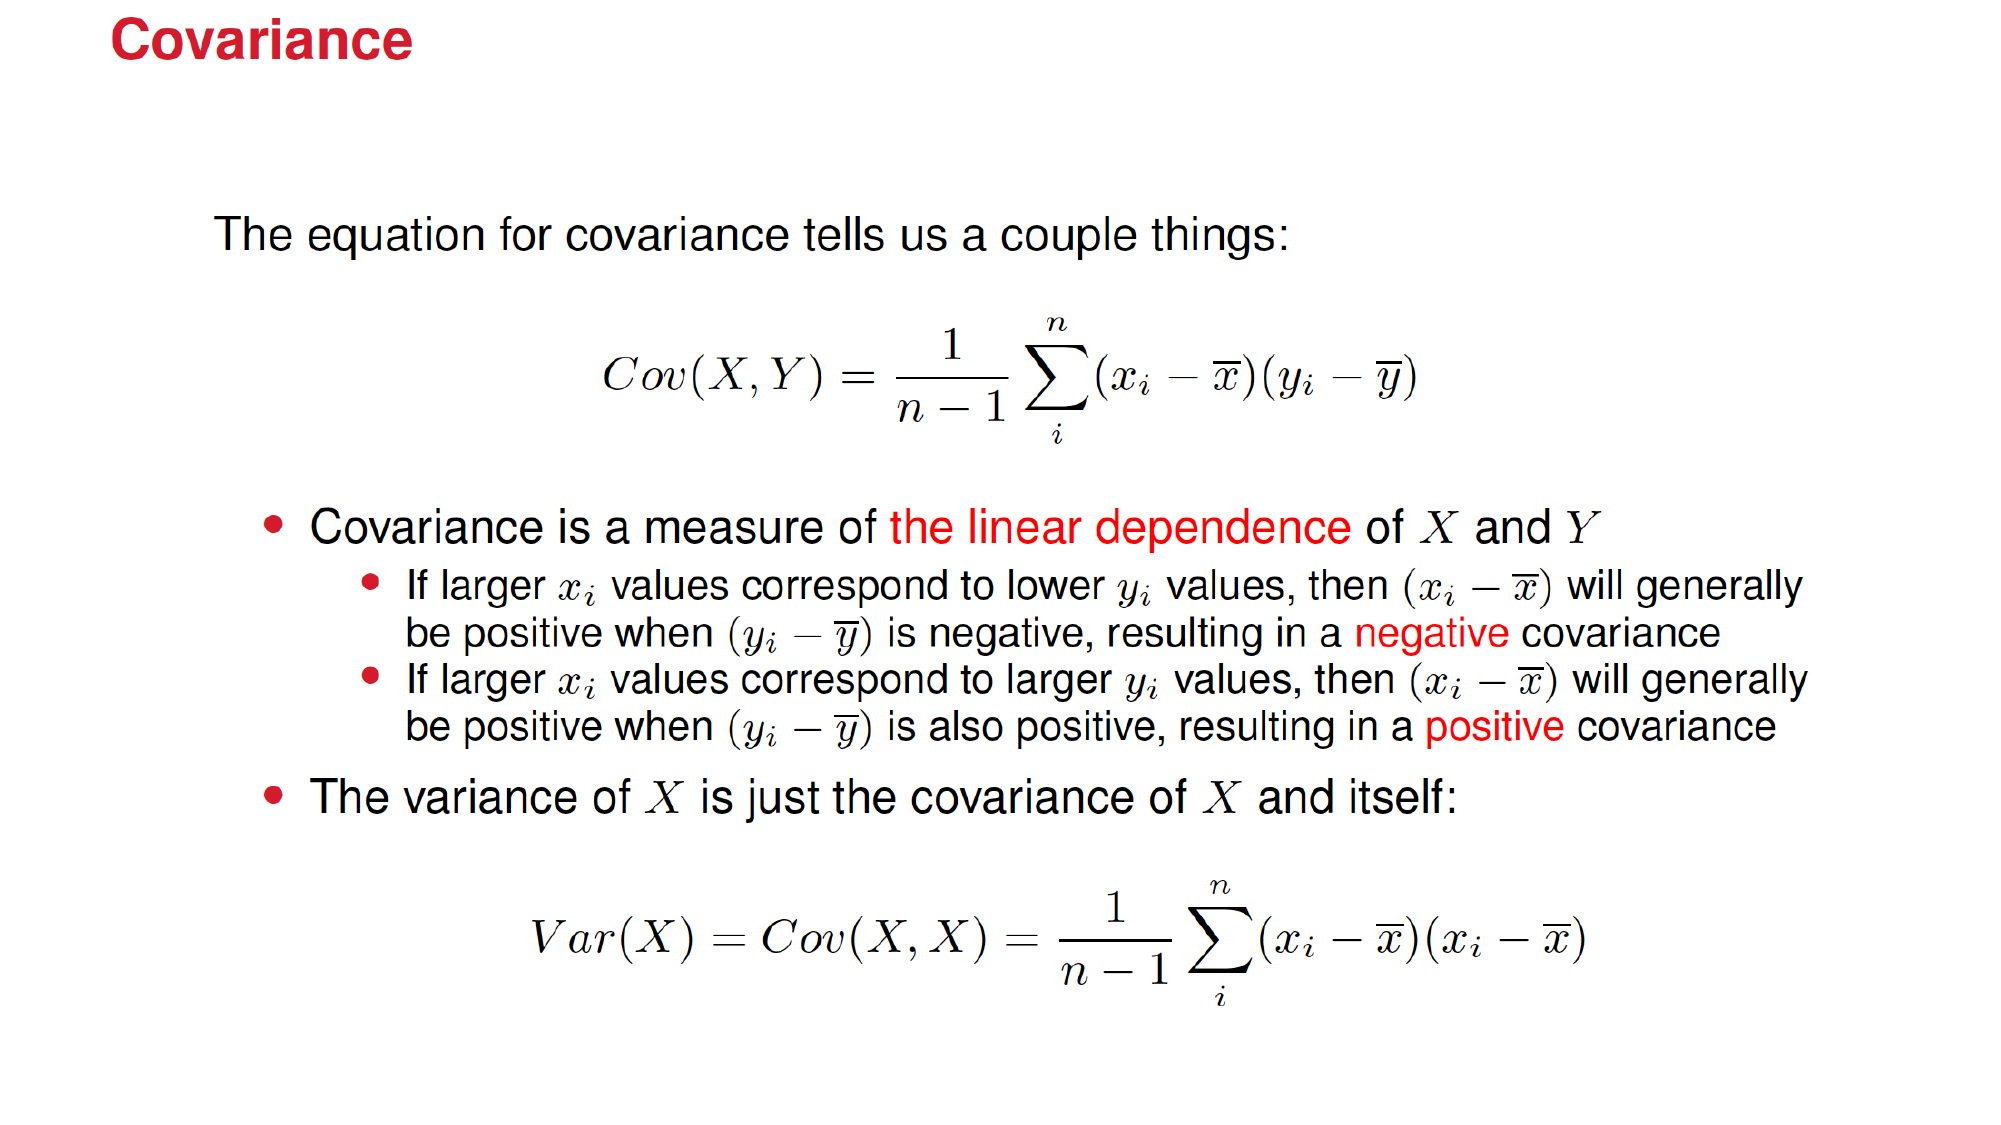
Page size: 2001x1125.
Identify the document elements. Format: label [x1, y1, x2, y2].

picture [82, 0, 1836, 1075]
